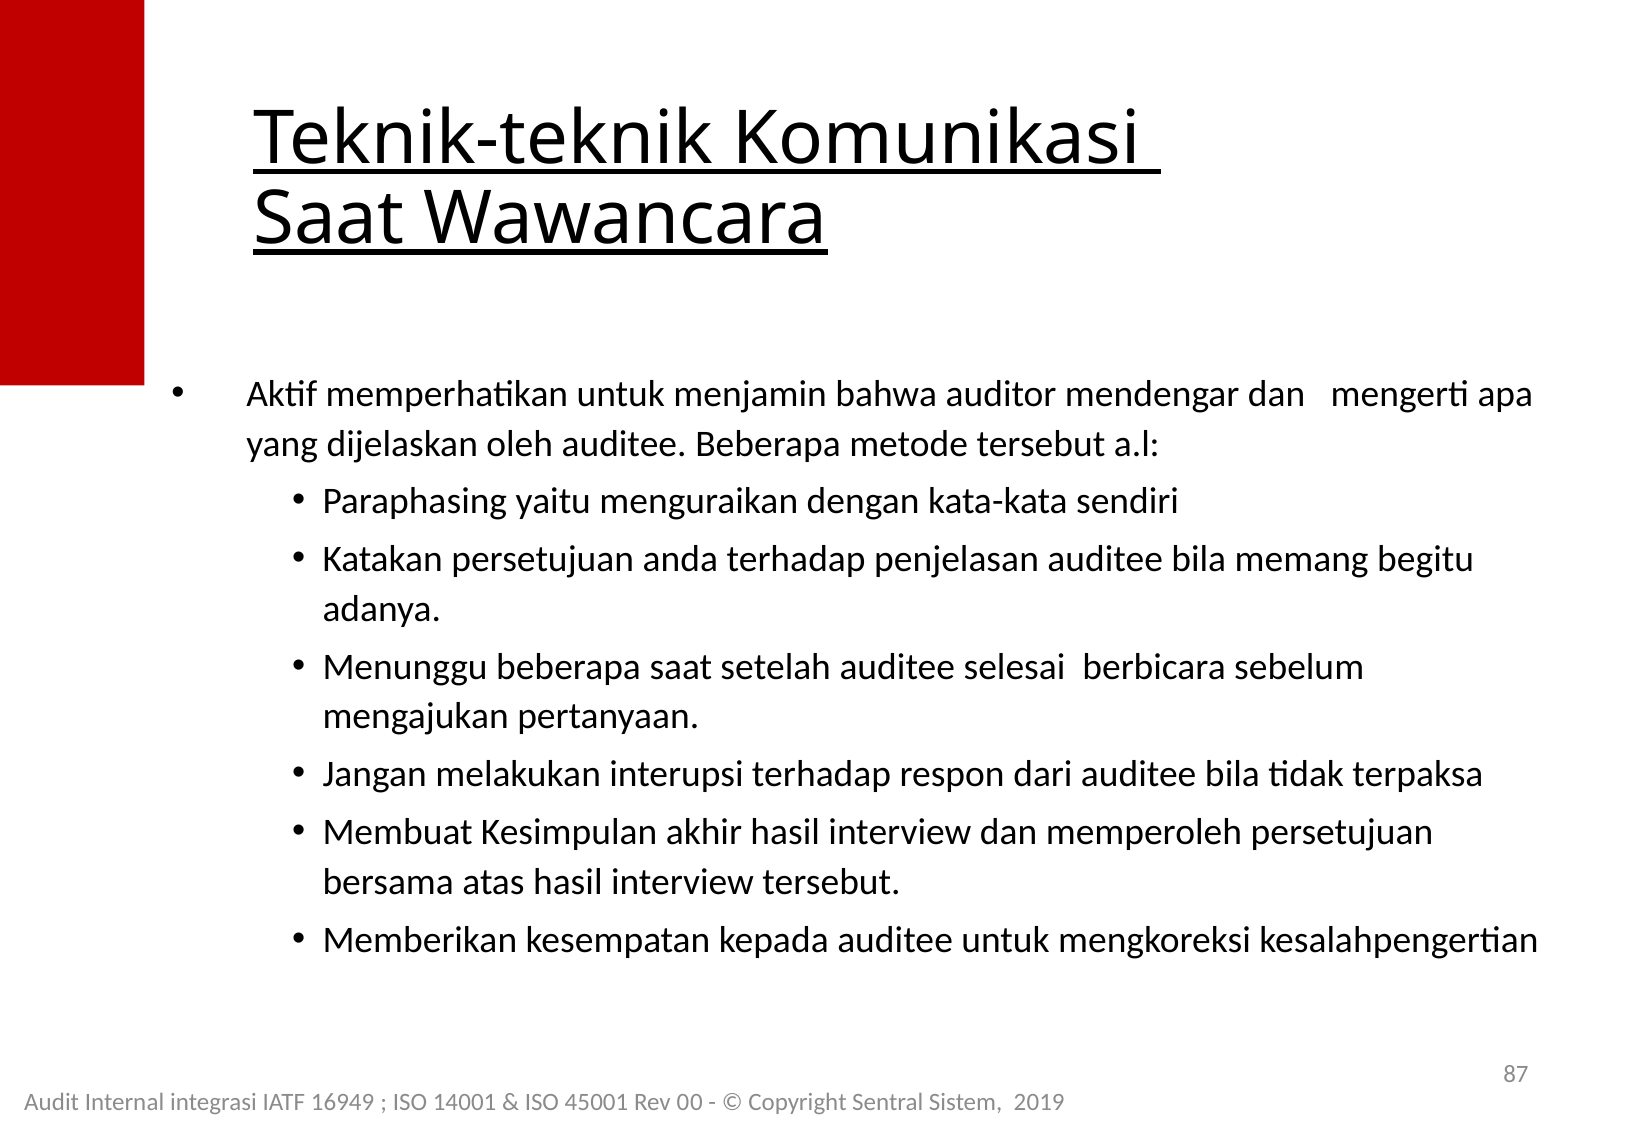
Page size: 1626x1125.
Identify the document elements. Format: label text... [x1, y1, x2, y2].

list Aktif memperhatikan untuk menjamin bahwa auditor mendengar dan mengerti apa yang dijelaskan oleh auditee. Beberapa metode tersebut a.l: Paraphasing yaitu menguraikan dengan kata-kata sendiri Katakan persetujuan anda terhadap penjelasan auditee bila memang begitu adanya. Menunggu beberapa saat setelah auditee selesai berbicara sebelum mengajukan pertanyaan. Jangan melakukan interupsi terhadap respon dari auditee bila tidak terpaksa Membuat Kesimpulan akhir hasil interview dan memperoleh persetujuan bersama atas hasil interview tersebut. Memberikan kesempatan kepada auditee untuk mengkoreksi kesalahpengertian [156, 357, 1563, 1125]
text_box Audit Internal integrasi IATF 16949 ; ISO 14001 & ISO 45001 Rev 00 - © Copyright Sentral Sistem, 2019 [9, 1070, 1097, 1125]
title Teknik-teknik Komunikasi Saat Wawancara [238, 58, 1625, 268]
text_box [0, 0, 145, 386]
slide_number 87 [1164, 1042, 1544, 1103]
